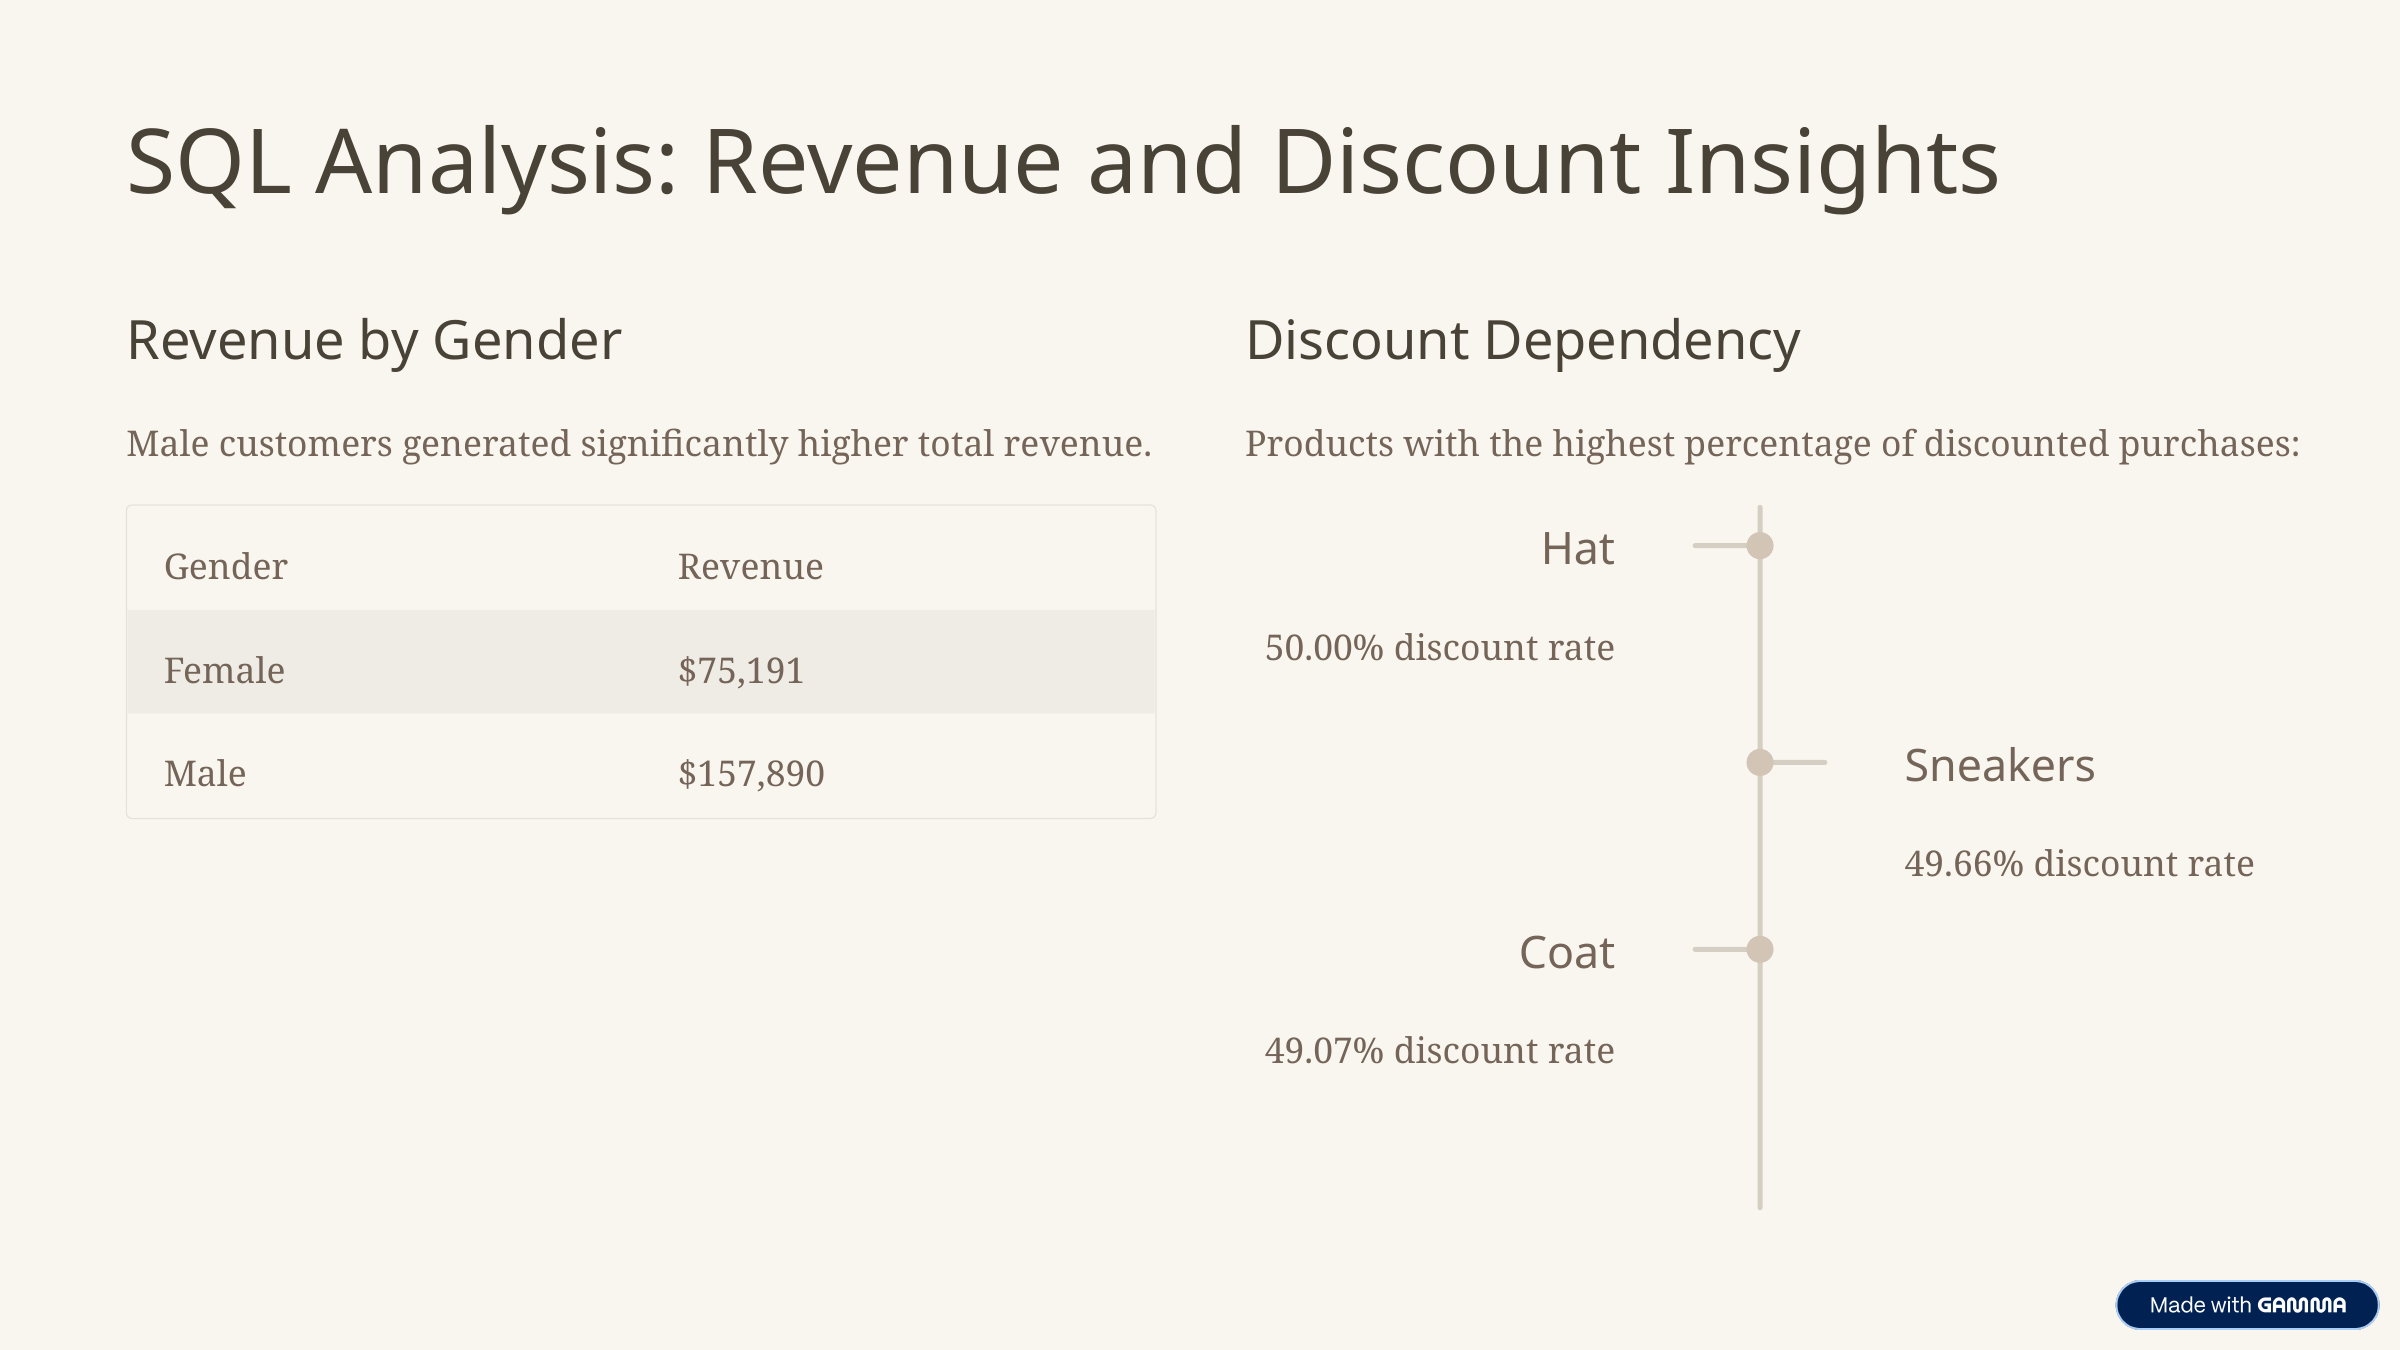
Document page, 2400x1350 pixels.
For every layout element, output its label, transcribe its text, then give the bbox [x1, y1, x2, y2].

text_box Male [163, 736, 605, 795]
text_box [1757, 963, 1763, 1211]
text_box 49.07% discount rate [1245, 1013, 1616, 1072]
text_box [1757, 504, 1763, 532]
text_box $75,191 [677, 632, 1119, 691]
text_box [1757, 776, 1763, 936]
text_box Female [163, 632, 605, 691]
text_box [1692, 543, 1746, 549]
text_box [1746, 935, 1774, 963]
text_box Products with the highest percentage of discounted purchases: [1245, 406, 2275, 465]
text_box Male customers generated significantly higher total revenue. [126, 406, 1156, 465]
text_box [127, 609, 1155, 713]
text_box Discount Dependency [1245, 302, 1829, 371]
text_box [1692, 946, 1746, 952]
text_box [1757, 559, 1763, 749]
text_box [1746, 532, 1774, 560]
text_box Revenue by Gender [126, 302, 669, 371]
picture [2106, 1271, 2389, 1339]
text_box 50.00% discount rate [1245, 609, 1616, 668]
text_box [1774, 759, 1828, 765]
text_box [1746, 748, 1774, 776]
text_box $157,890 [677, 736, 1119, 795]
text_box Revenue [677, 529, 1119, 587]
text_box Coat [1245, 921, 1616, 978]
text_box SQL Analysis: Revenue and Discount Insights [126, 99, 2146, 213]
text_box Sneakers [1904, 734, 2275, 791]
text_box Hat [1245, 517, 1616, 574]
text_box Gender [163, 529, 605, 587]
text_box [127, 713, 1155, 818]
text_box [127, 506, 1155, 609]
text_box 49.66% discount rate [1904, 826, 2275, 885]
